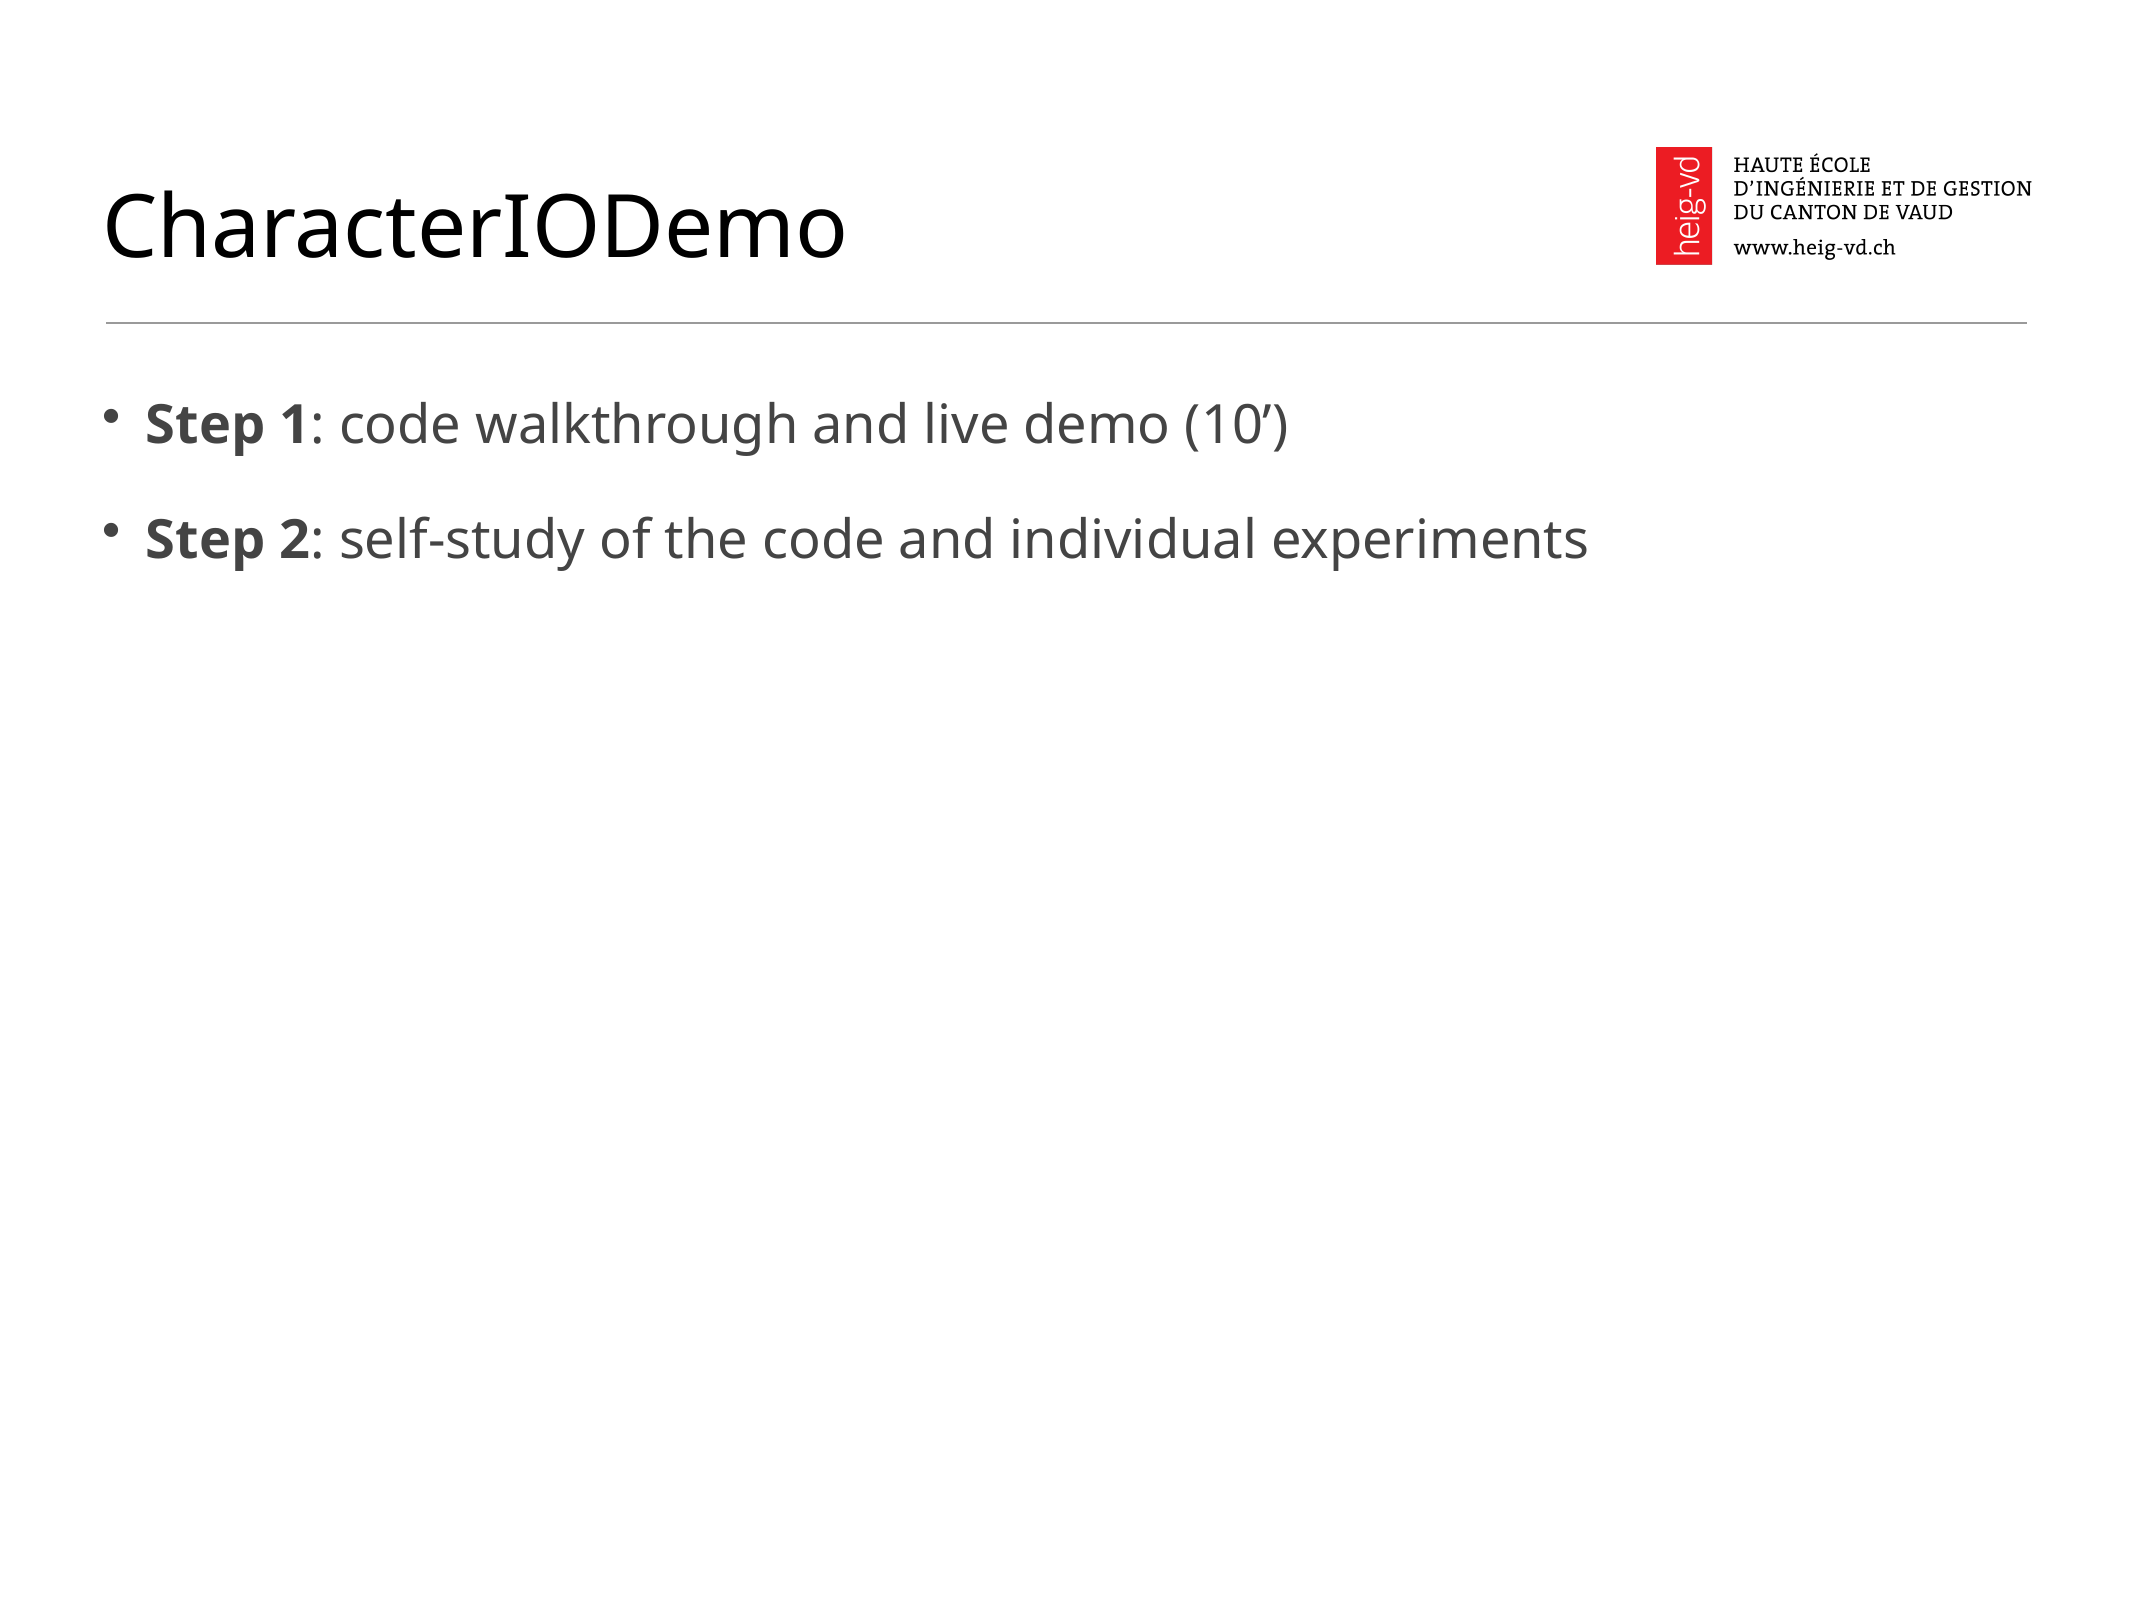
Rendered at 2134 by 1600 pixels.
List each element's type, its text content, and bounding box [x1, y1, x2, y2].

list Step 1: code walkthrough and live demo (10’) Step 2: self-study of the code and individual experiments [93, 380, 2041, 1459]
title CharacterIODemo [93, 53, 2041, 284]
